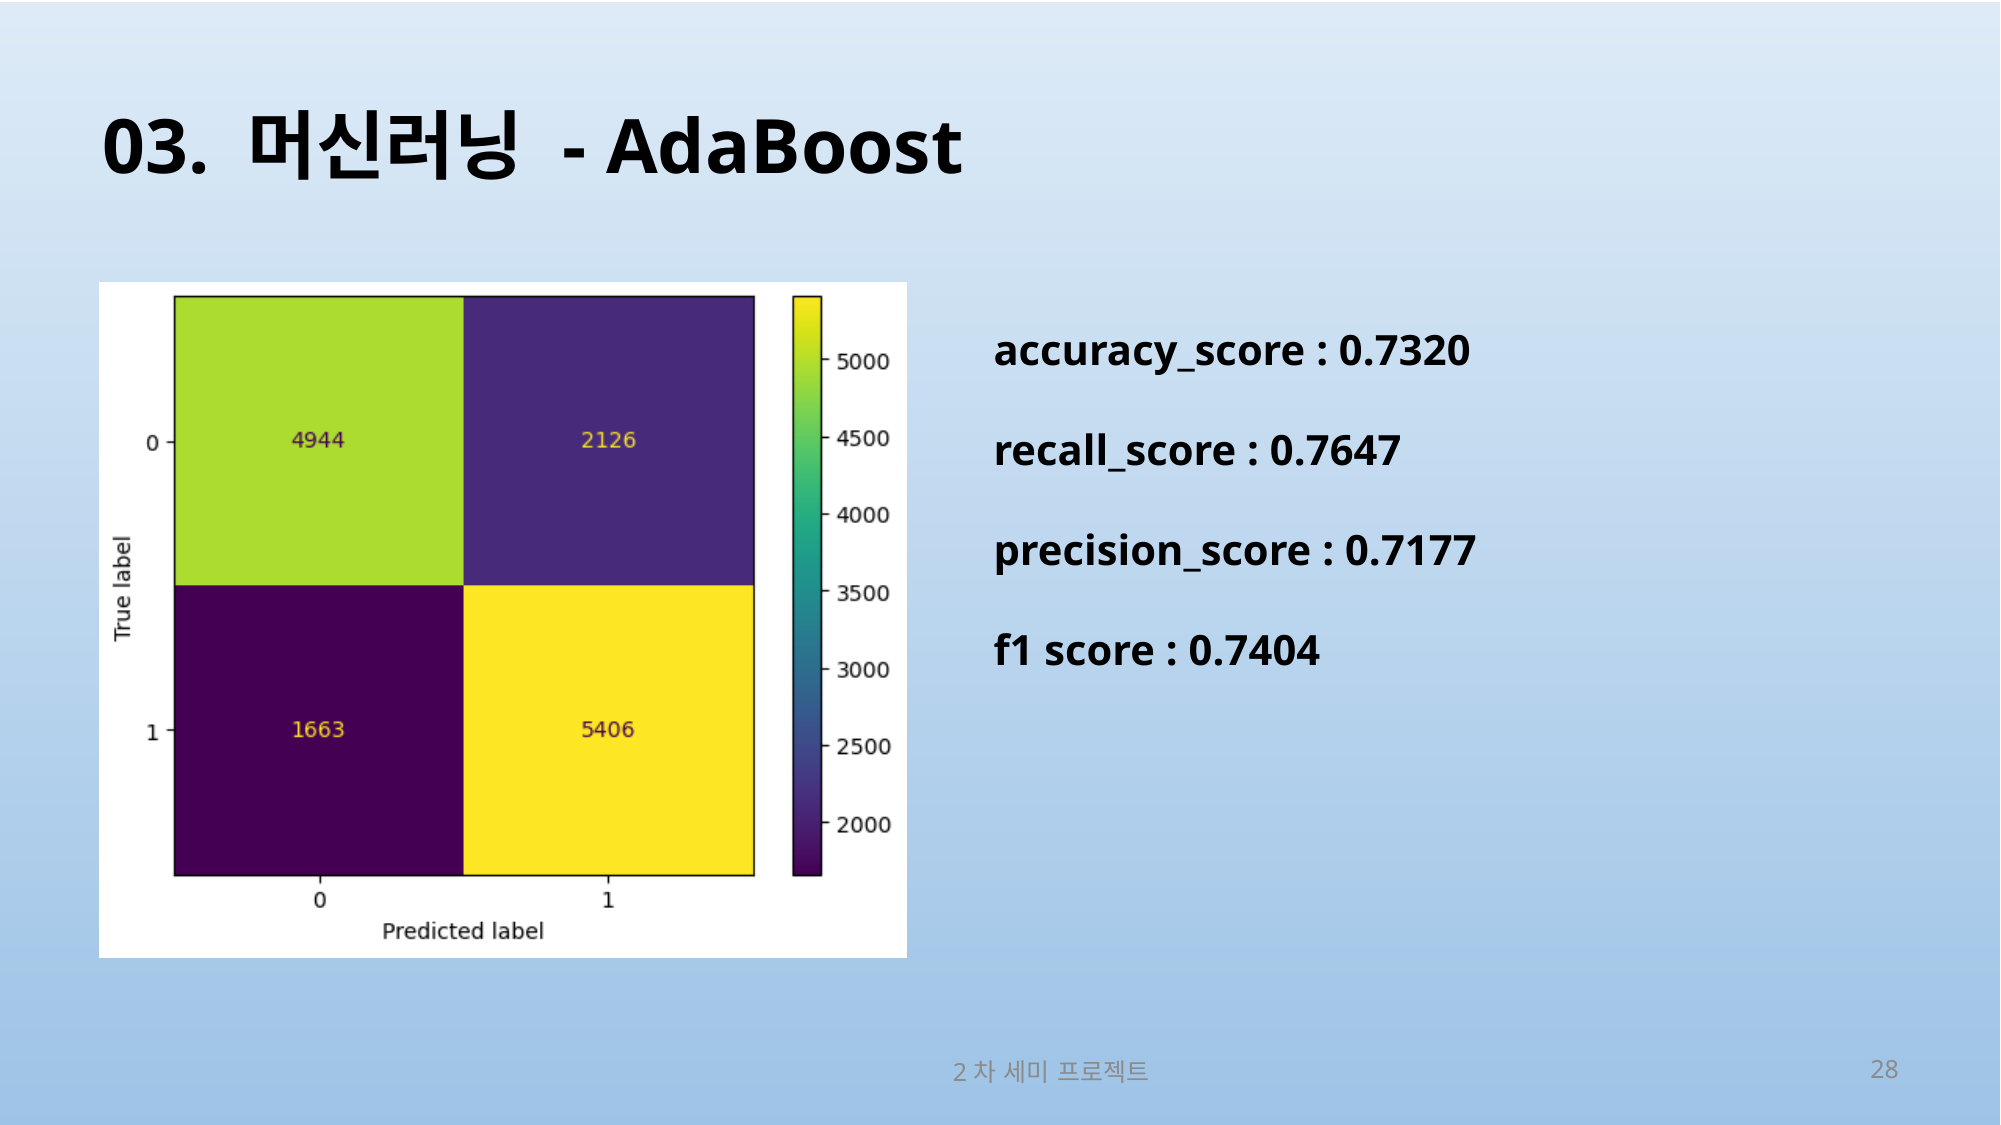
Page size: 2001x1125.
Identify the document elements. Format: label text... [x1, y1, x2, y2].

footer 2차 세미 프로젝트 [714, 1041, 1389, 1101]
text_box accuracy_score : 0.7320 recall_score : 0.7647 precision_score : 0.7177 f1 score : 0.7404 [978, 316, 1874, 682]
title 03. 머신러닝 - AdaBoost [87, 79, 1915, 221]
picture [99, 282, 907, 958]
slide_number 28 [1464, 1041, 1914, 1101]
